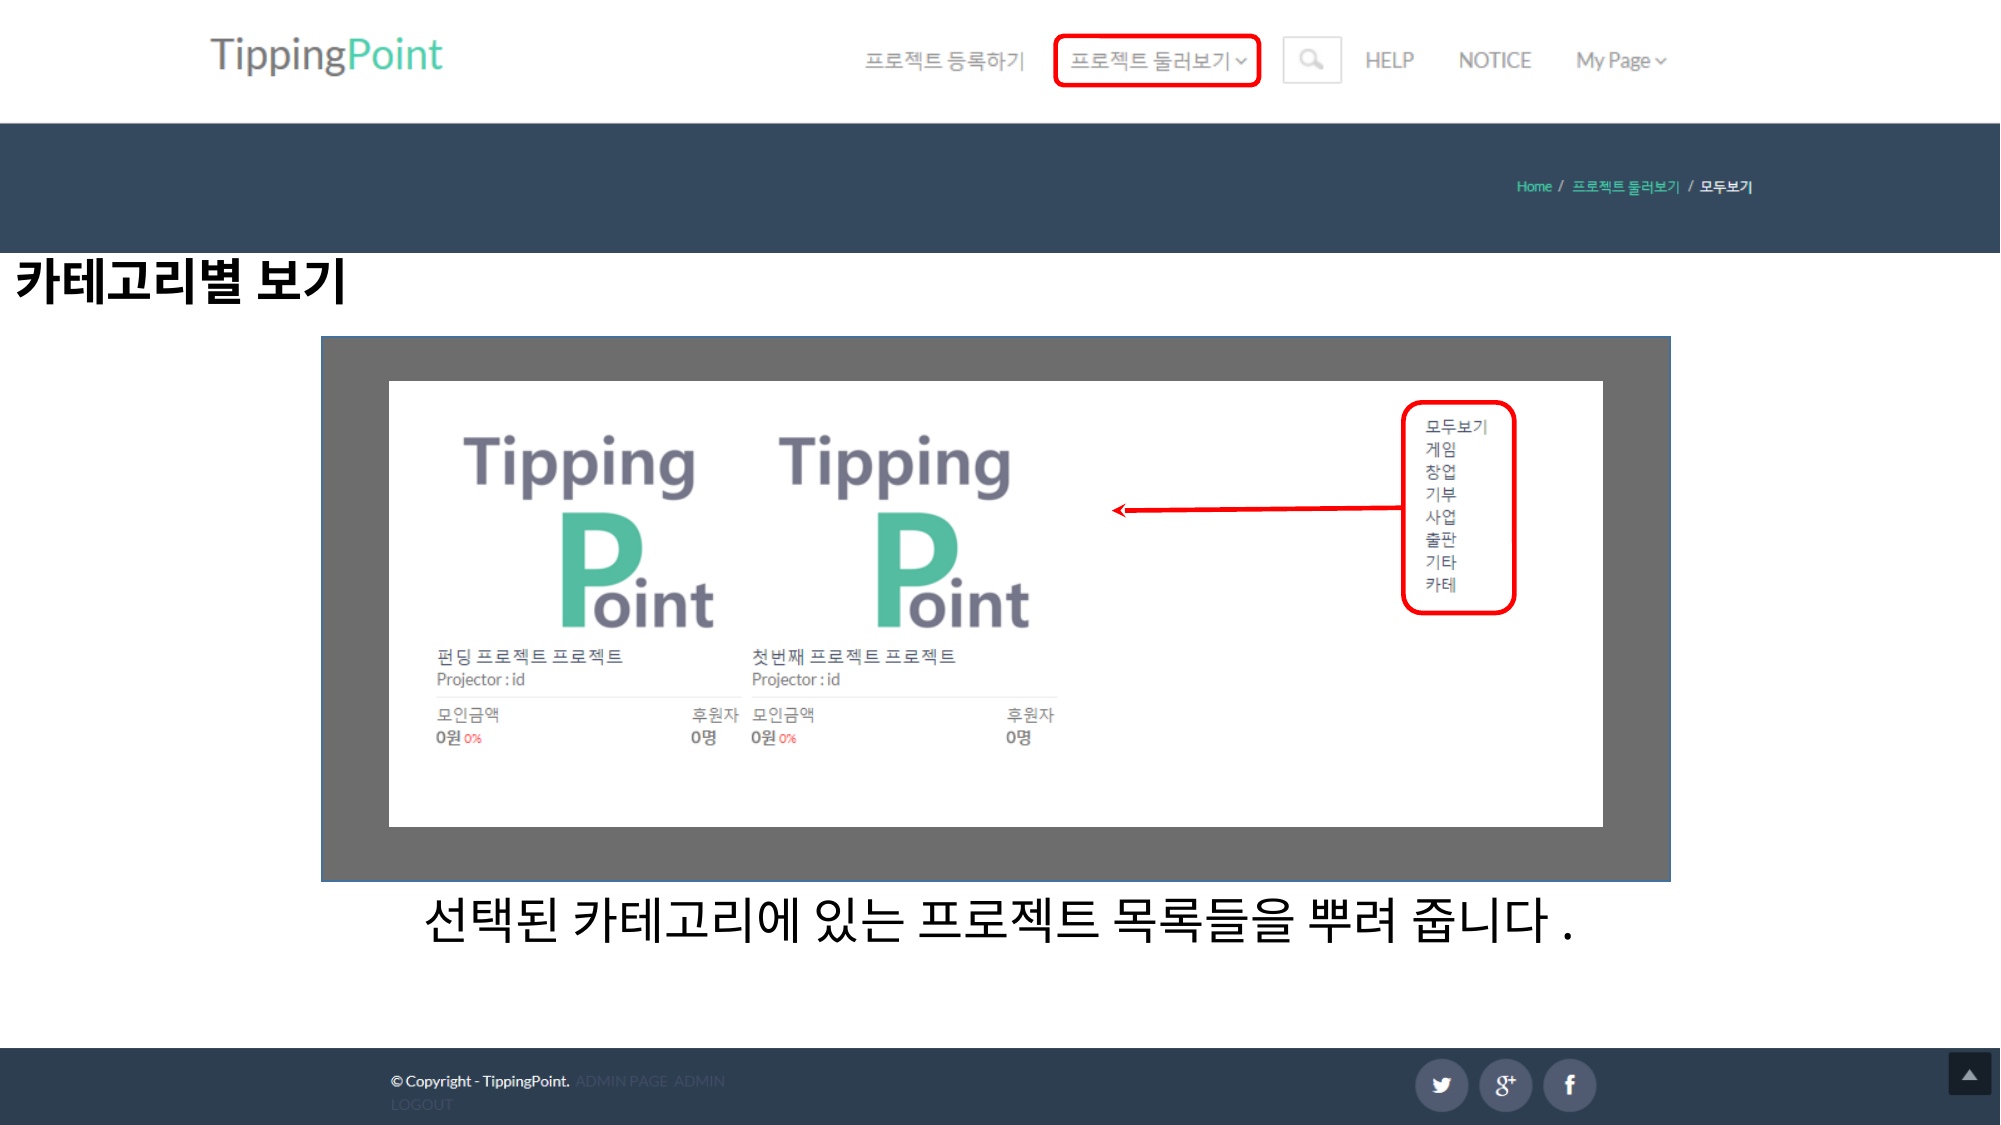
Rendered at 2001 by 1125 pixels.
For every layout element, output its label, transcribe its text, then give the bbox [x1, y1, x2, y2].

picture [389, 381, 1603, 828]
list 선택된 카테고리에 있는 프로젝트 목록들을 뿌려 줍니다. [136, 888, 1862, 1046]
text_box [1111, 507, 1404, 511]
text_box 카테고리별 보기 [0, 262, 2000, 374]
text_box [321, 374, 1671, 882]
picture [0, 1046, 2000, 1125]
picture [0, 18, 2000, 253]
